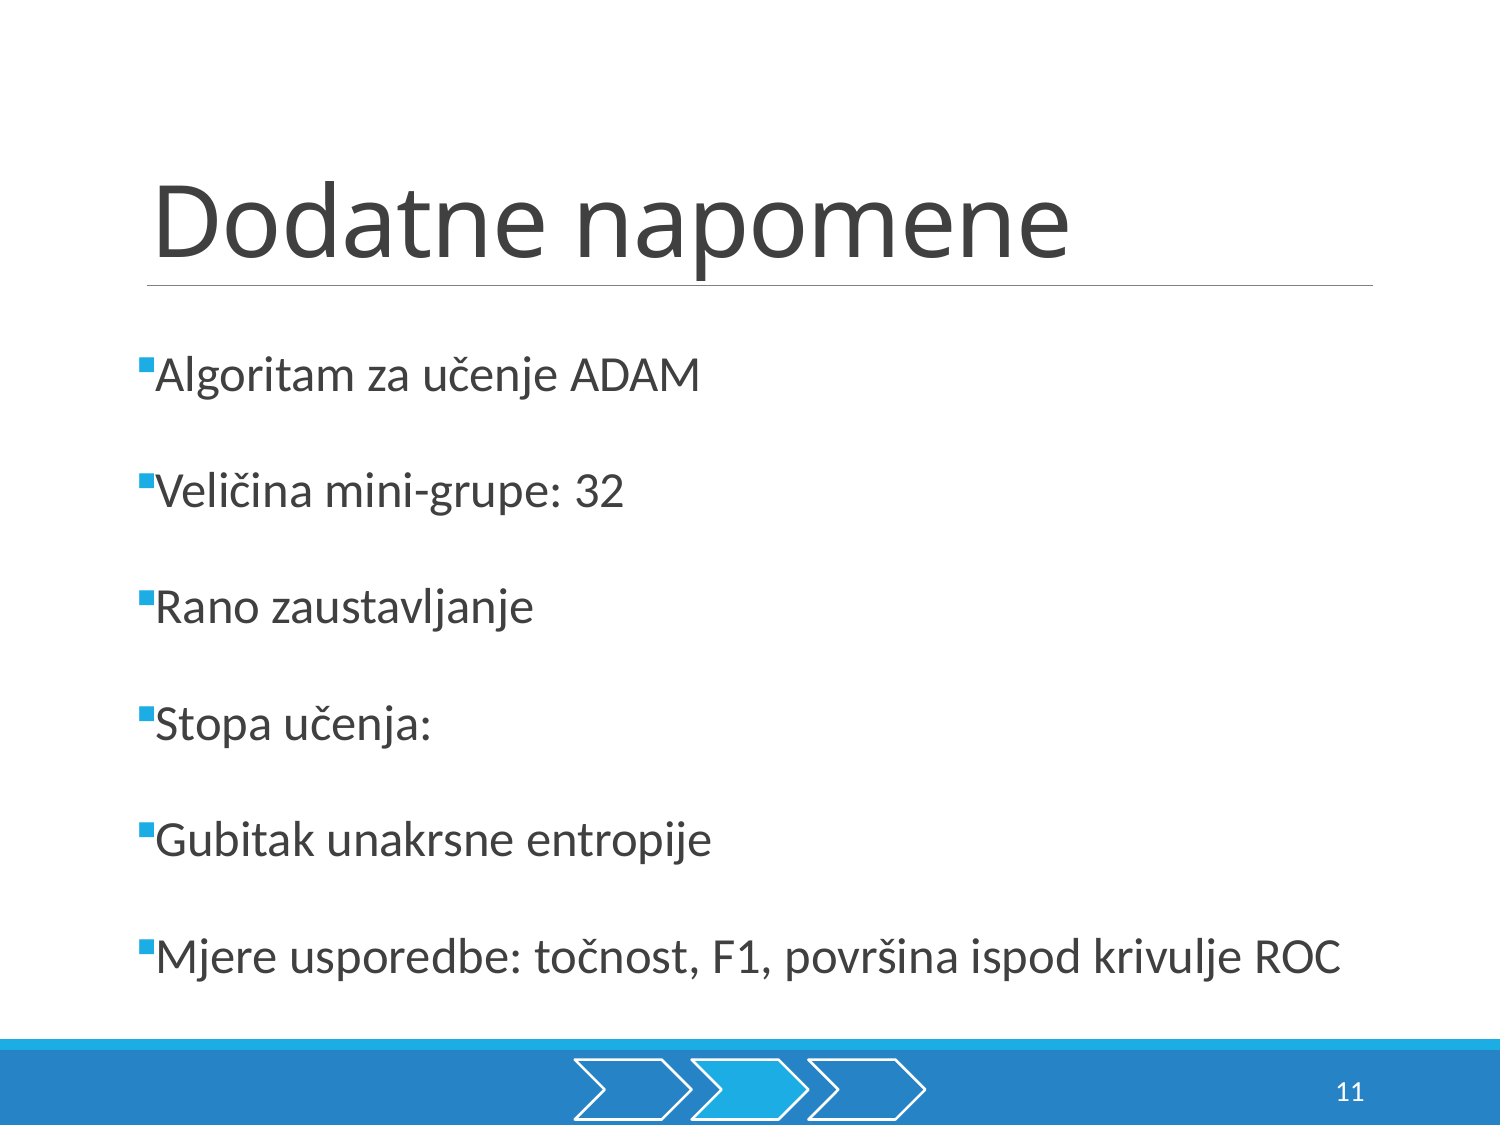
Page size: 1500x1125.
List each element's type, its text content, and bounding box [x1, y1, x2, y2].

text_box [574, 1059, 926, 1120]
slide_number 11 [1218, 1059, 1380, 1120]
title Dodatne napomene [135, 47, 1373, 285]
